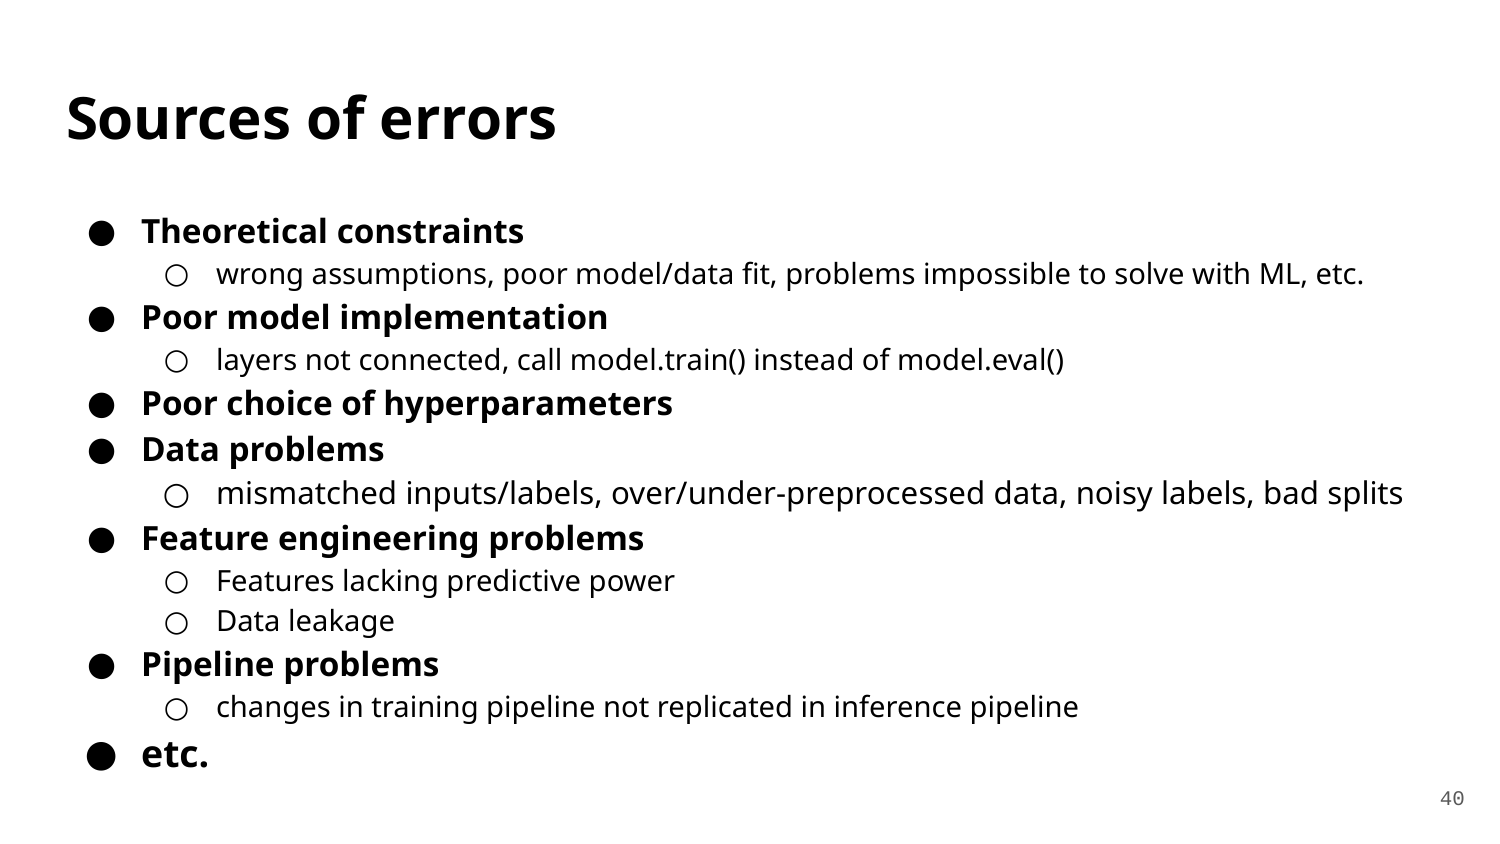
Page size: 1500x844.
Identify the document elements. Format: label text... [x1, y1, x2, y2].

title Sources of errors [51, 66, 1449, 161]
slide_number ‹#› [1389, 764, 1480, 830]
list Theoretical constraints wrong assumptions, poor model/data fit, problems impossible to solve with ML, etc. Poor model implementation layers not connected, call model.train() instead of model.eval() Poor choice of hyperparameters Data problems mismatched inputs/labels, over/under-preprocessed data, noisy labels, bad splits Feature engineering problems Features lacking predictive power Data leakage Pipeline problems changes in training pipeline not replicated in inference pipeline etc. [51, 189, 1449, 786]
